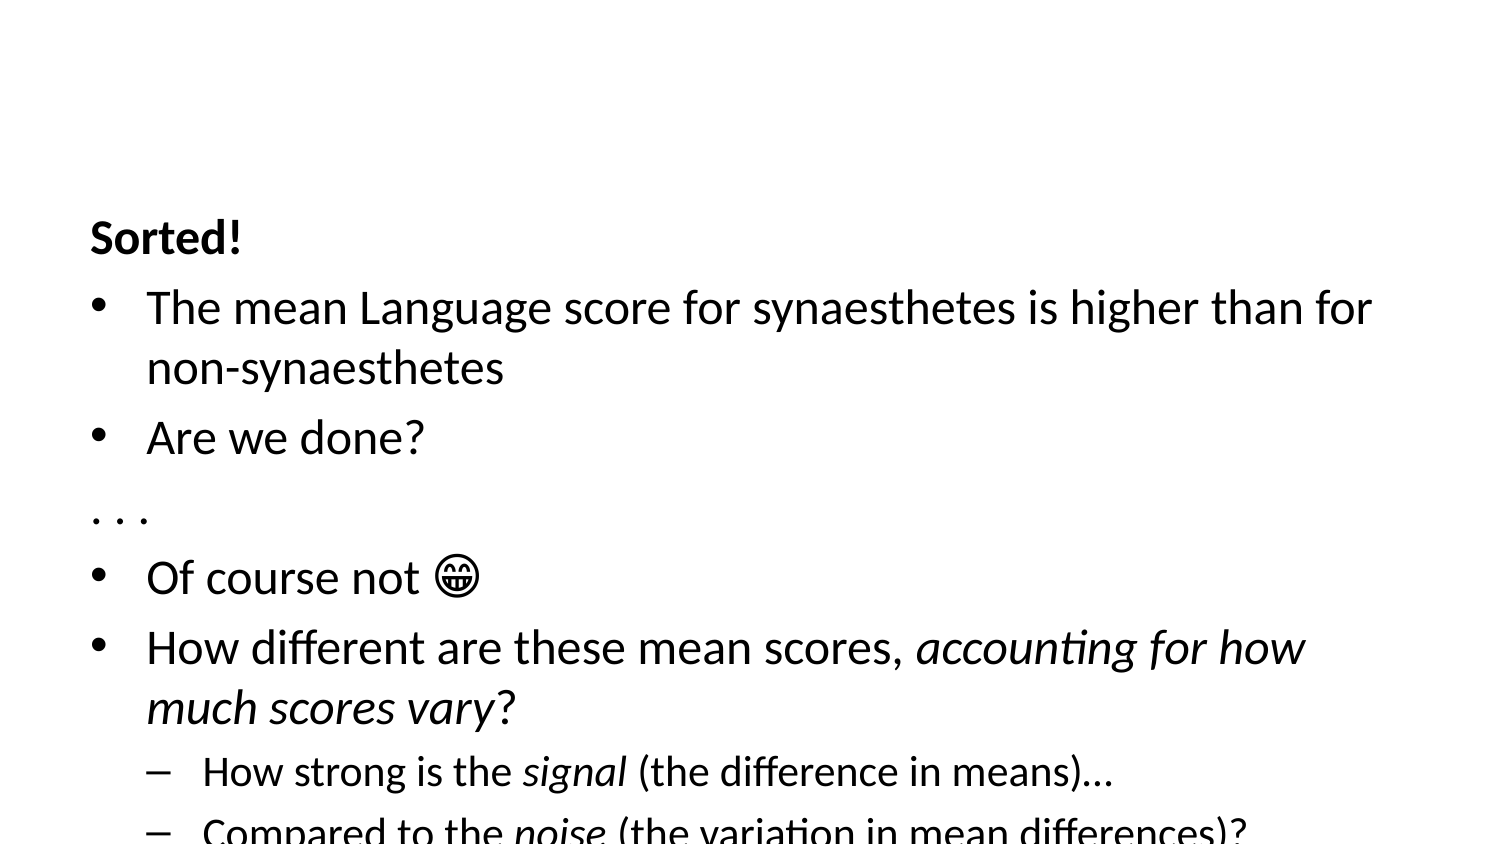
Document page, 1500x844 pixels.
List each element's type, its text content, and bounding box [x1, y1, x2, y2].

list Sorted! The mean Language score for synaesthetes is higher than for non-synaesthetes Are we done? . . . Of course not 😁 How different are these mean scores, accounting for how much scores vary? How strong is the signal (the difference in means)… Compared to the noise (the variation in mean differences)? Steps of the Analysis Calculate the test statistic (signal-to-noise ratio) . . . Compare that test statistic to its distribution under the null hypothesis . . . Obtain the probability p of encountering a test statistic of the size we have, or larger, assuming the null hypothesis is true [75, 196, 1425, 754]
